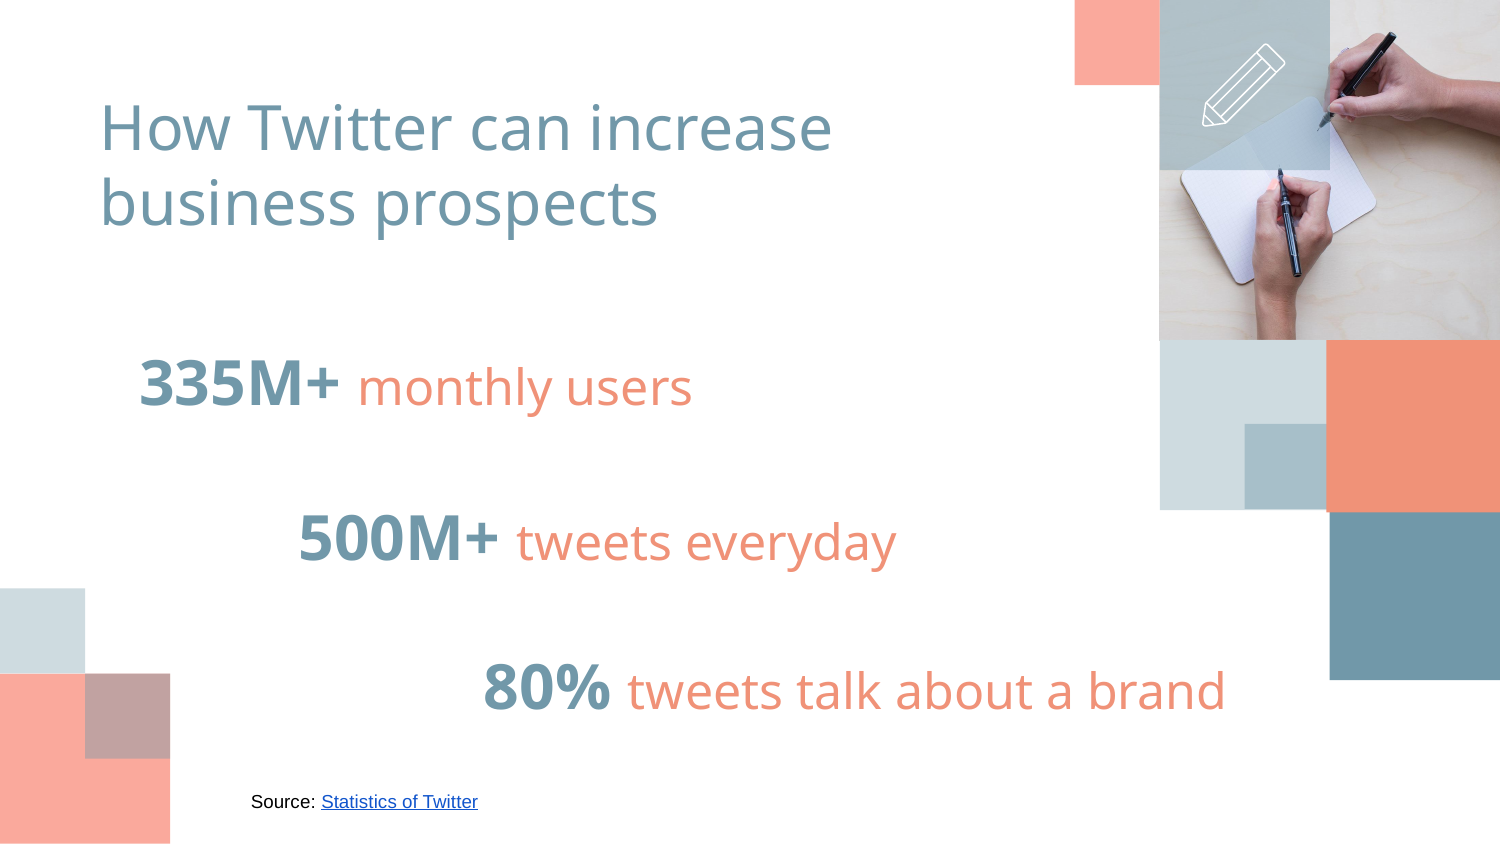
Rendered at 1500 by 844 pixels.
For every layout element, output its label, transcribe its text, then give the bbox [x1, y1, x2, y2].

text_box 335M+ monthly users [124, 285, 781, 433]
text_box How Twitter can increase business prospects [85, 151, 1003, 253]
text_box [1326, 340, 1500, 513]
text_box 500M+ tweets everyday [283, 441, 1049, 588]
picture [1159, 0, 1500, 340]
text_box Source: Statistics of Twitter [236, 781, 571, 844]
text_box 80% tweets talk about a brand [468, 590, 1256, 738]
